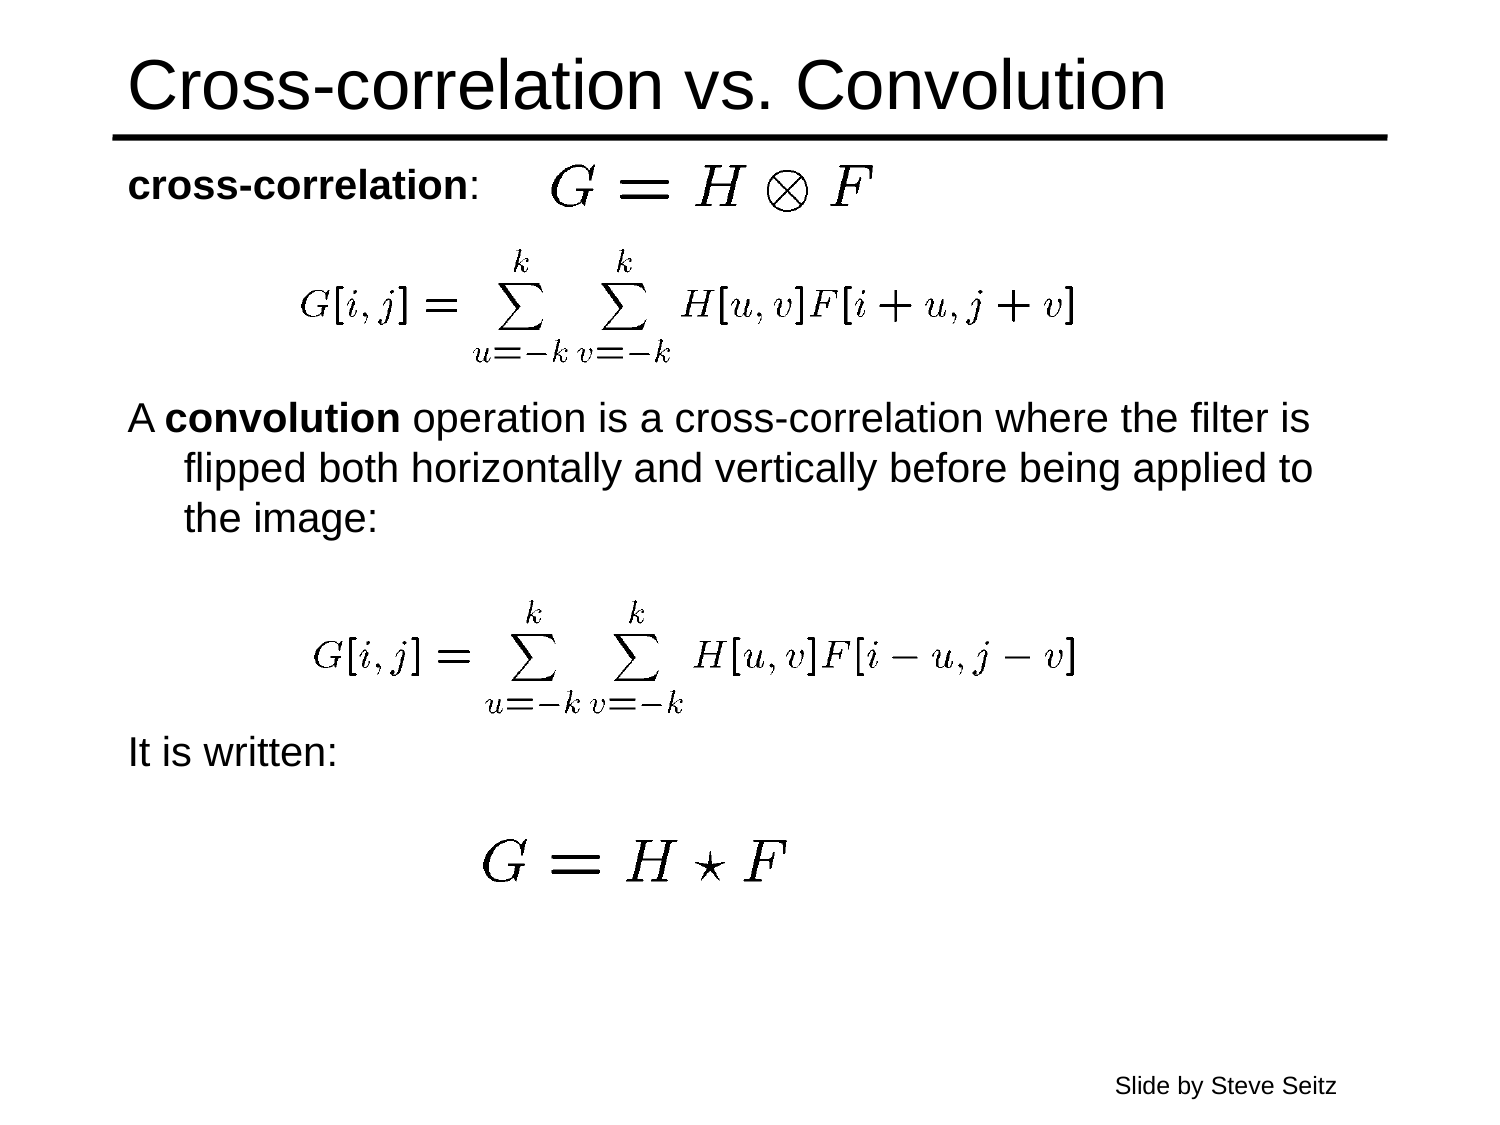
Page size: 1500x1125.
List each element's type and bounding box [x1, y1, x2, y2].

text_box [1100, 1062, 1490, 1108]
picture [312, 599, 1076, 715]
picture [480, 838, 788, 884]
picture [549, 162, 876, 214]
title [112, 12, 1388, 149]
list [112, 149, 1388, 1013]
picture [299, 248, 1074, 363]
